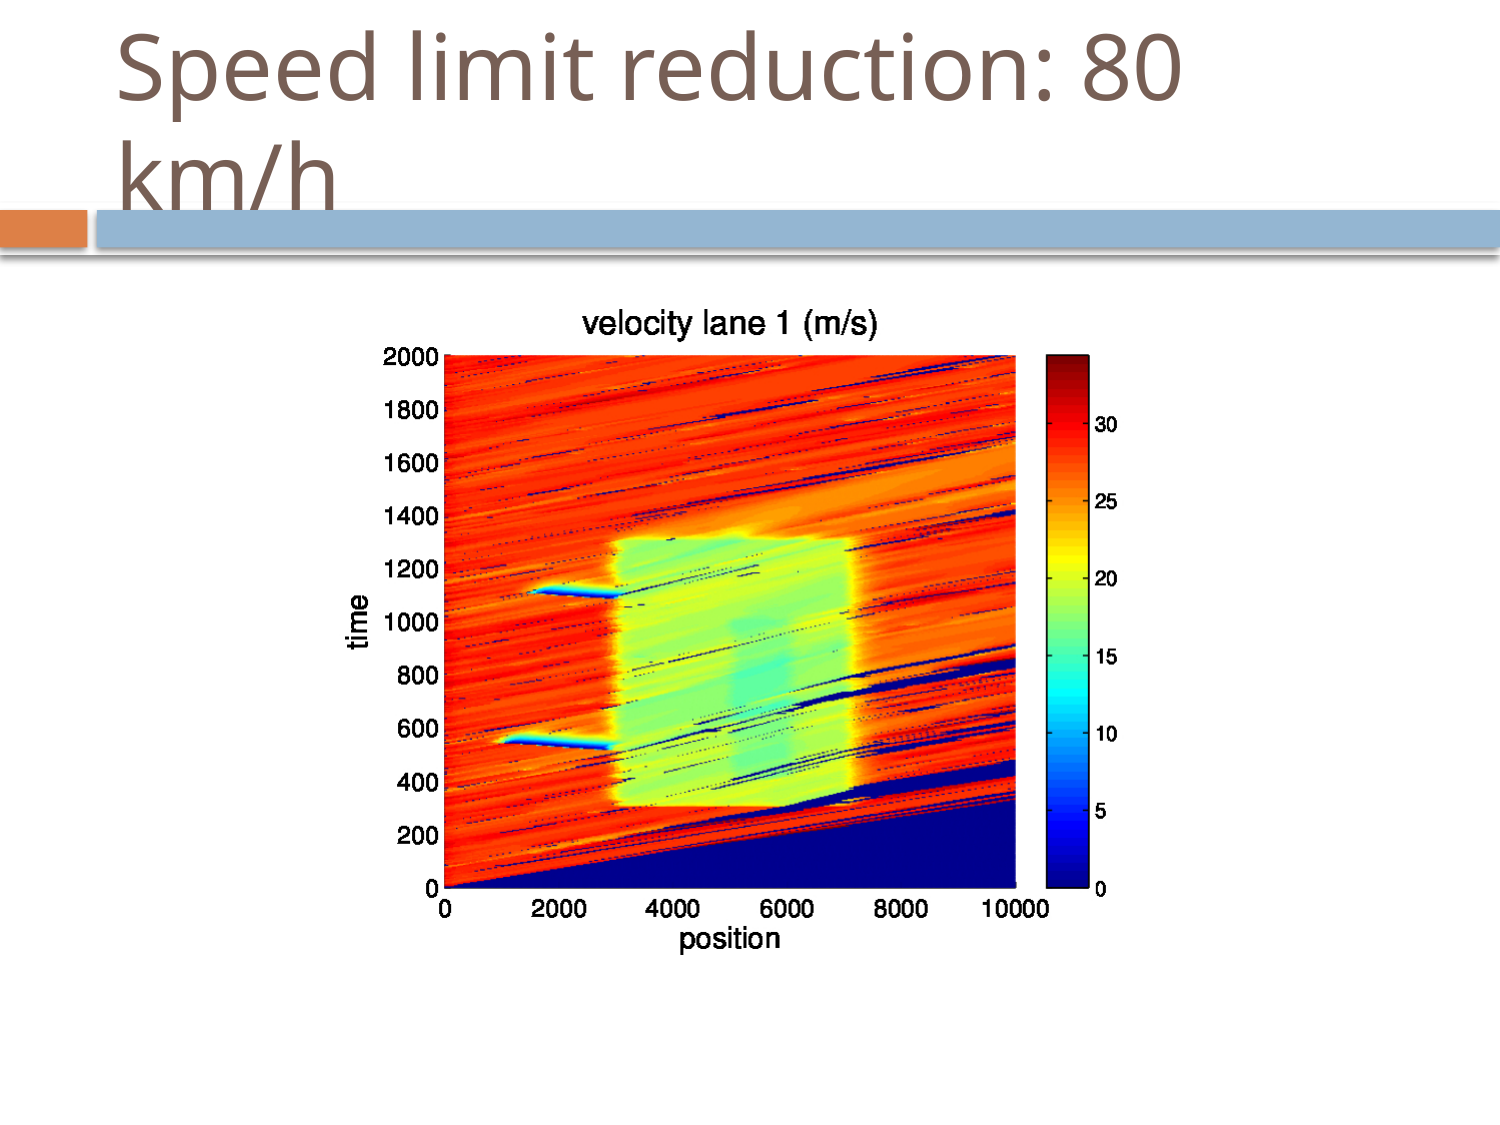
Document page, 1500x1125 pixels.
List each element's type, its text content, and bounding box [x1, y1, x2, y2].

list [331, 302, 1208, 960]
title Speed limit reduction: 80 km/h [100, 37, 1438, 200]
